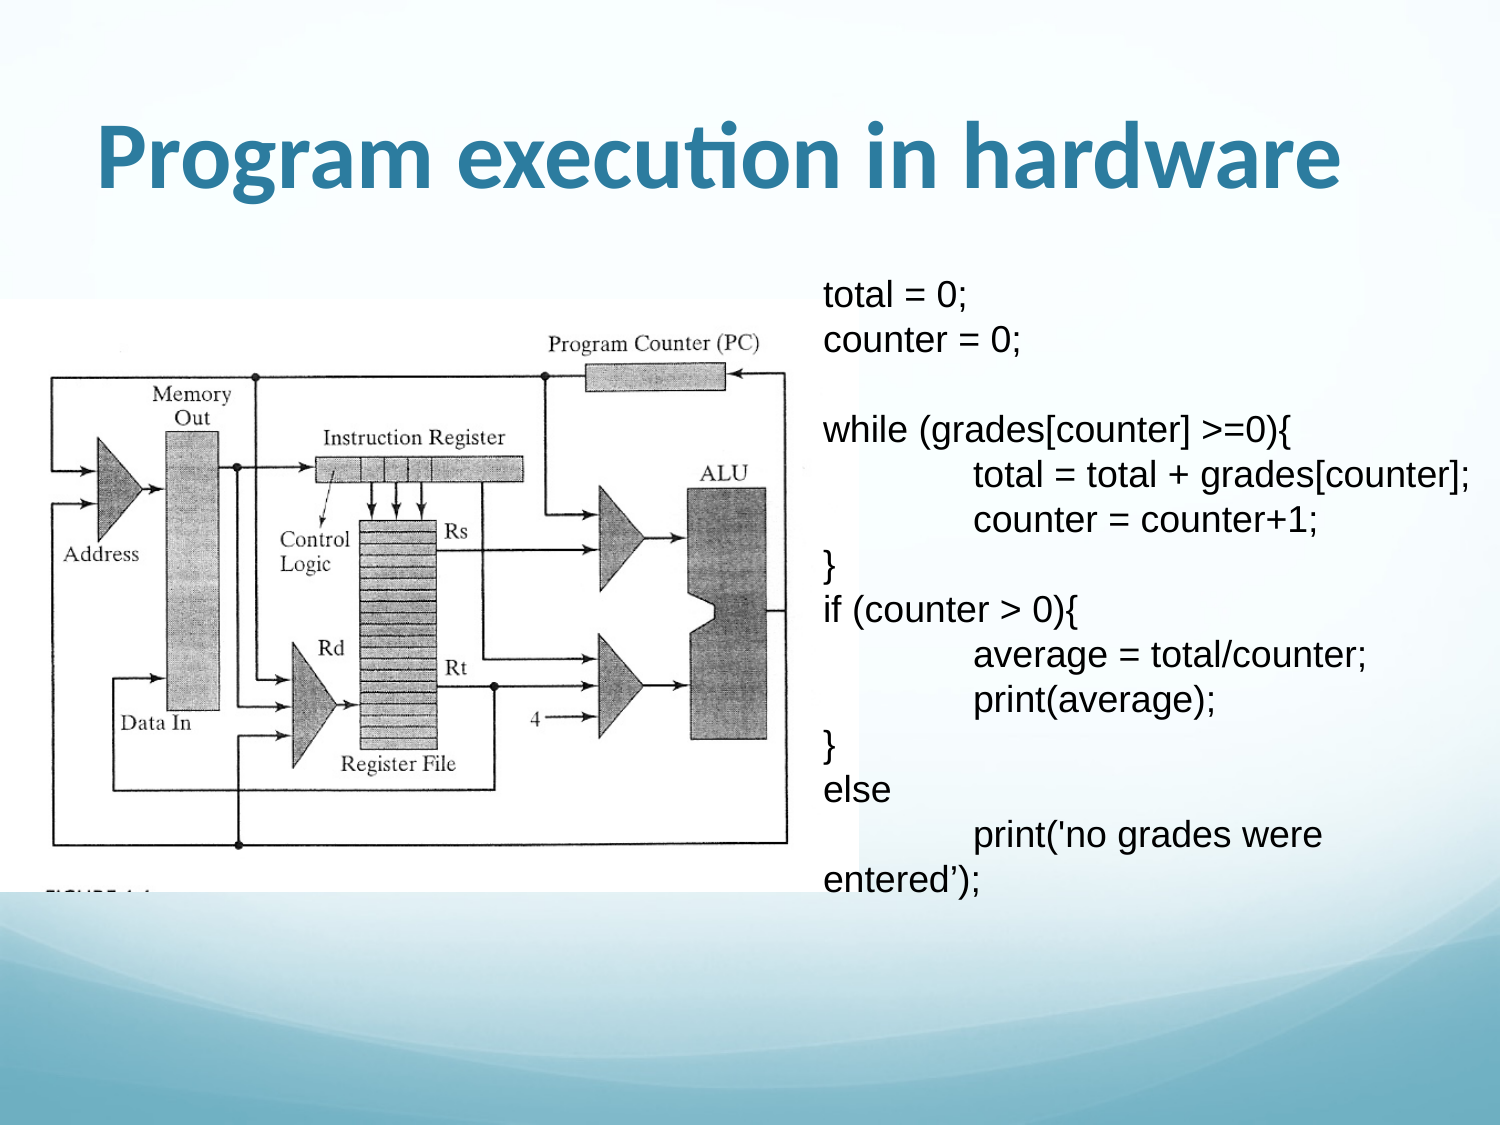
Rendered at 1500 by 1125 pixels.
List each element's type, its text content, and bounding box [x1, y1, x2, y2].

picture [0, 0, 1500, 1125]
text_box Program execution in hardware [24, 88, 1416, 212]
text_box total = 0; counter = 0; while (grades[counter] >=0){ total = total + grades[counter]; counter = counter+1; } if (counter > 0){ average = total/counter; print(average); } else print('no grades were entered’); [808, 262, 1496, 968]
